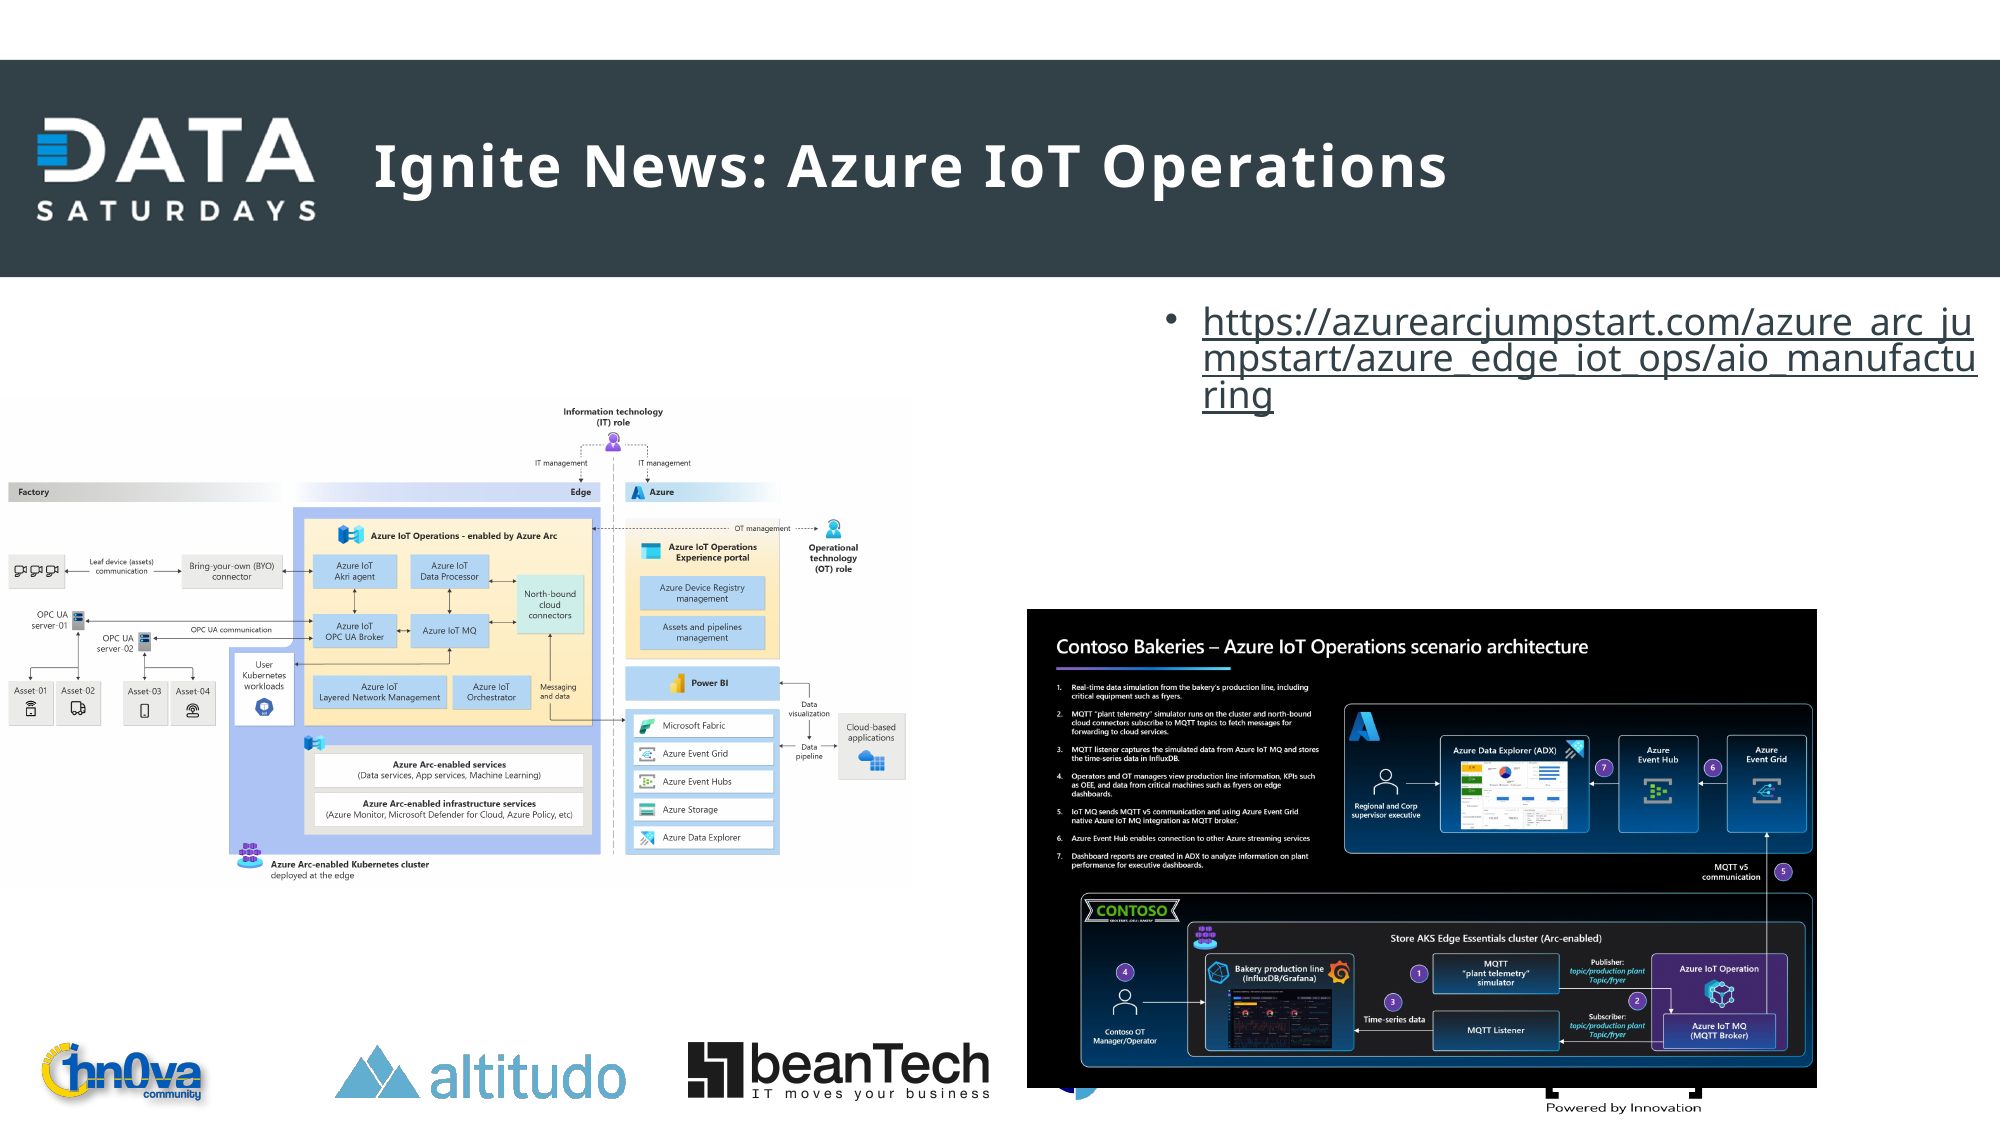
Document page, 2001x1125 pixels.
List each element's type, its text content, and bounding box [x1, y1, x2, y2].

picture [1027, 609, 1821, 1115]
picture [19, 102, 332, 235]
picture [41, 1041, 202, 1102]
title Ignite News: Azure IoT Operations [359, 59, 1863, 278]
picture [688, 1042, 989, 1101]
list Industrial IoT != IoT Hub https://azurearcjumpstart.com/azure_arc_jumpstart/azure_edge_iot_ops/aio_manufacturing [1149, 229, 2000, 1014]
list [0, 398, 913, 888]
picture [331, 1034, 630, 1109]
